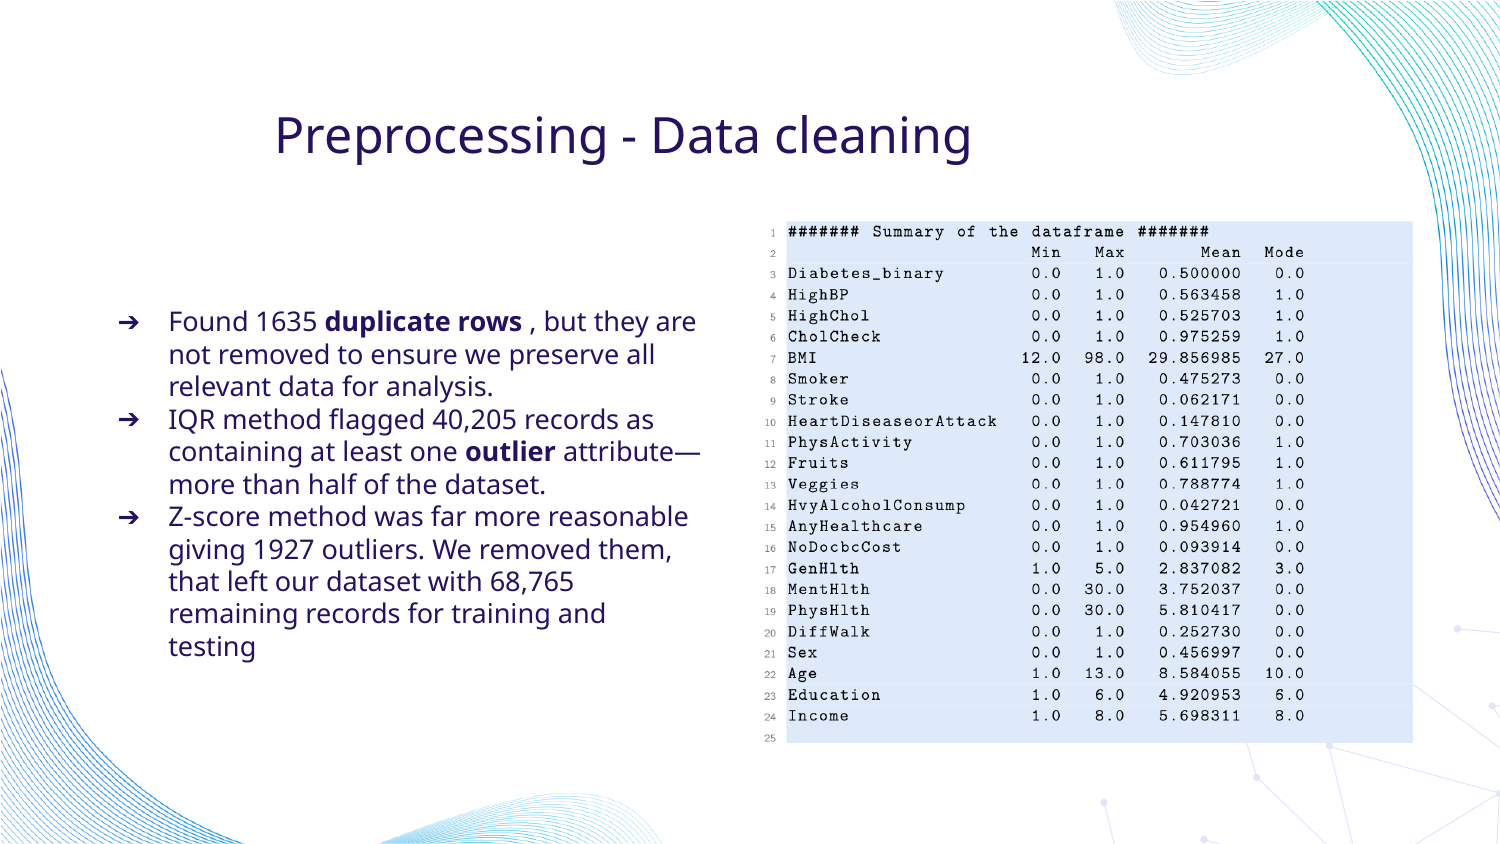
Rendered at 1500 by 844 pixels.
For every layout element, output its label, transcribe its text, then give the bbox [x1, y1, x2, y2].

picture [749, 0, 1500, 743]
picture [0, 336, 693, 844]
subtitle Found 1635 duplicate rows , but they are not removed to ensure we preserve all relevant data for analysis. IQR method flagged 40,205 records as containing at least one outlier attribute—more than half of the dataset. Z-score method was far more reasonable giving 1927 outliers. We removed them, that left our dataset with 68,765 remaining records for training and testing [78, 289, 717, 708]
title Preprocessing - Data cleaning [259, 74, 1106, 179]
